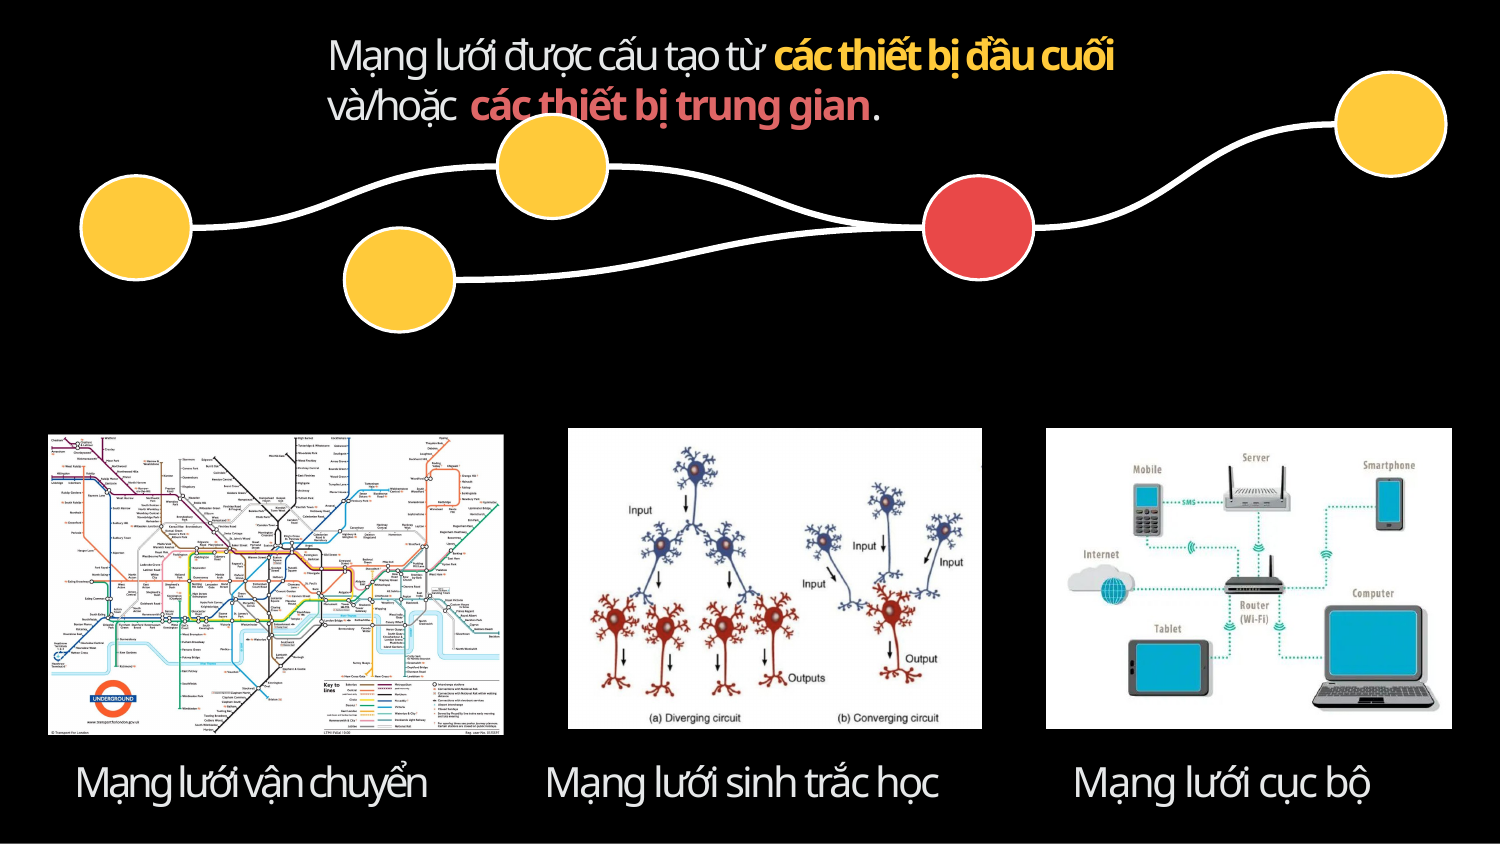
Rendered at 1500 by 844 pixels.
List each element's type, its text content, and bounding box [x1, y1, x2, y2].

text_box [78, 70, 1448, 334]
title Mạng lưới được cấu tạo từ các thiết bị đầu cuối và/hoặc các thiết bị trung gian. [324, 26, 1238, 68]
text_box Mạng lưới sinh trắc học [542, 753, 1008, 806]
text_box Mạng lưới cục bộ [1070, 753, 1428, 806]
picture [1046, 428, 1452, 730]
picture [567, 428, 982, 730]
text_box Mạng lưới vận chuyển [72, 753, 463, 806]
picture [48, 433, 504, 735]
